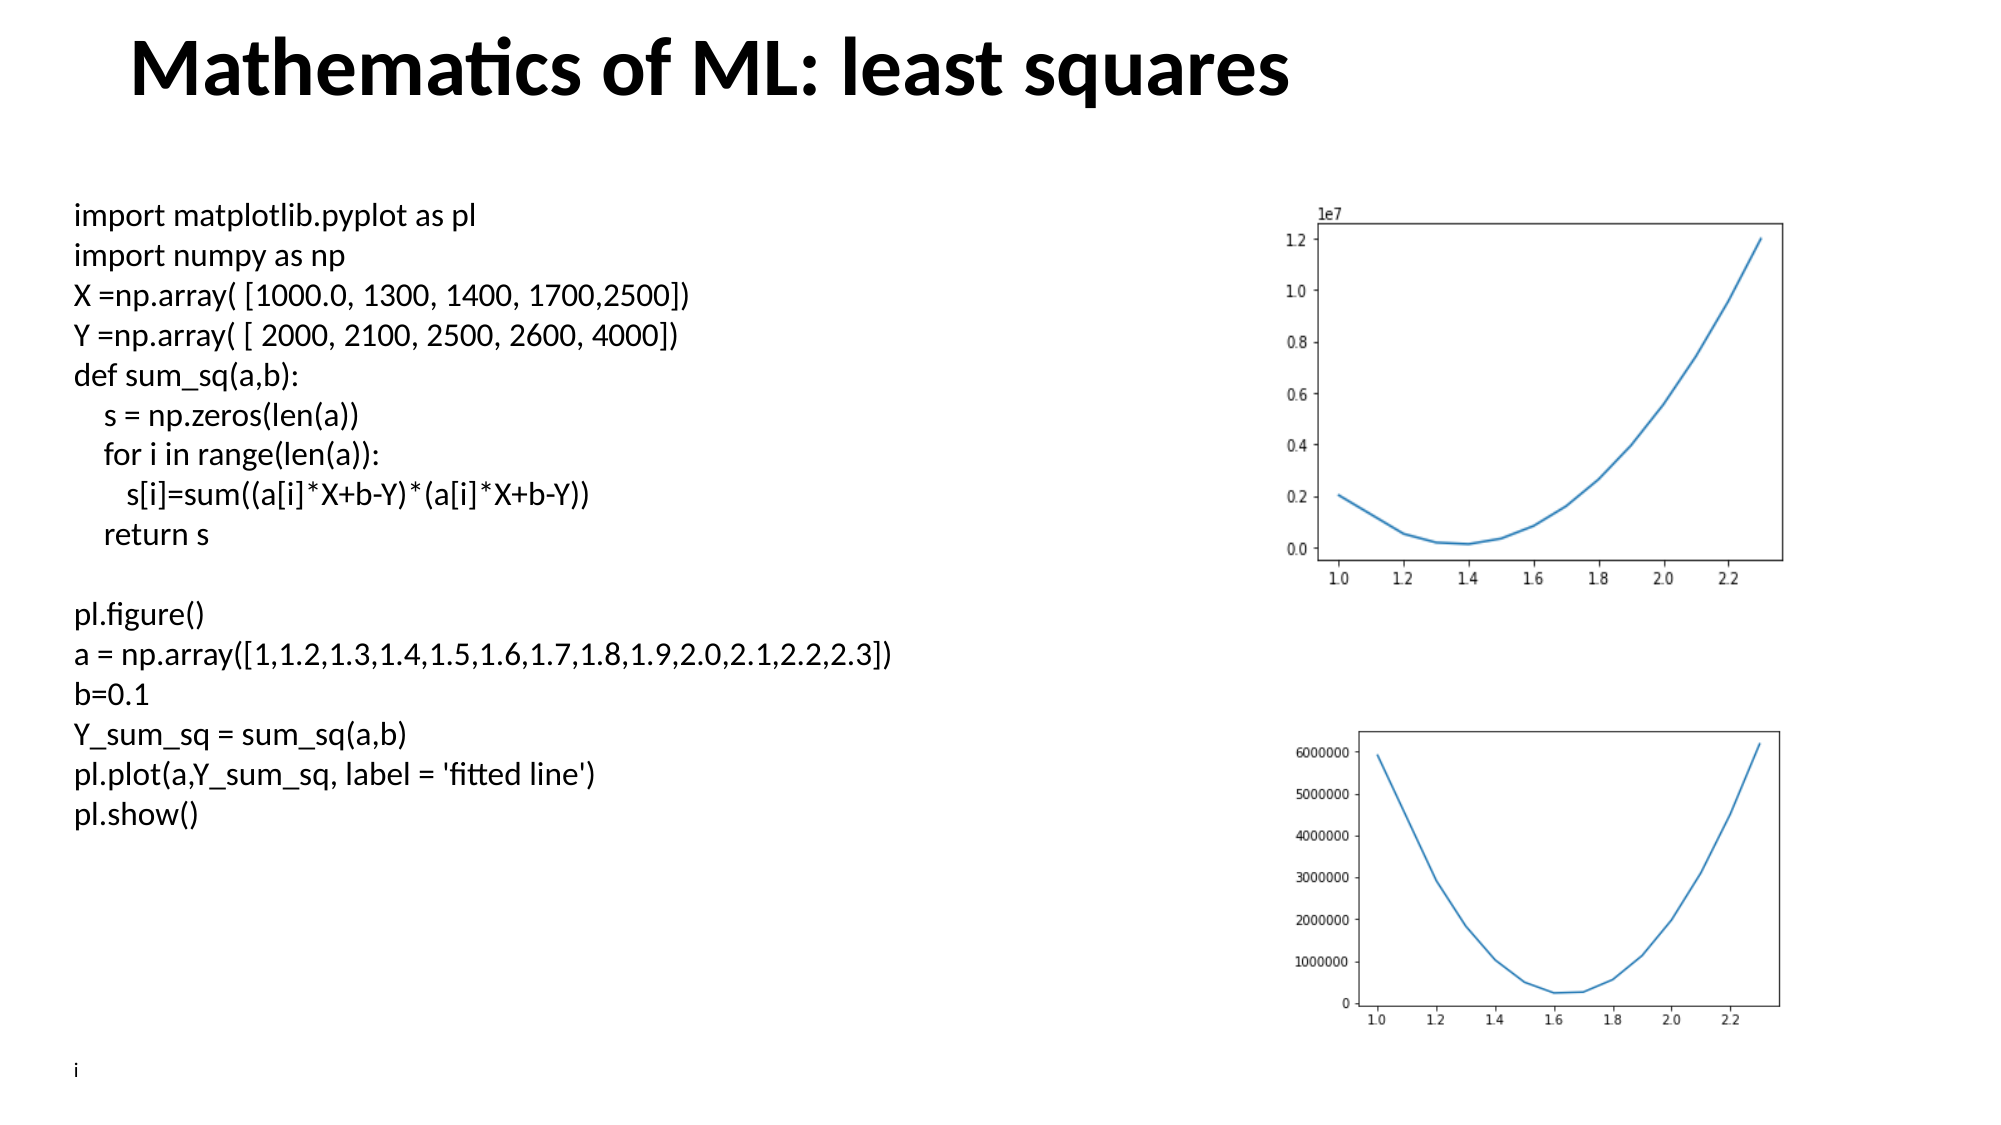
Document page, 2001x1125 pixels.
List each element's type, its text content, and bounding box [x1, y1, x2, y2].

text_box import matplotlib.pyplot as pl import numpy as np X =np.array( [1000.0, 1300, 1400, 1700,2500]) Y =np.array( [ 2000, 2100, 2500, 2600, 4000]) def sum_sq(a,b): s = np.zeros(len(a)) for i in range(len(a)): s[i]=sum((a[i]*X+b-Y)*(a[i]*X+b-Y)) return s pl.figure() a = np.array([1,1.2,1.3,1.4,1.5,1.6,1.7,1.8,1.9,2.0,2.1,2.2,2.3]) b=0.1 Y_sum_sq = sum_sq(a,b) pl.plot(a,Y_sum_sq, label = 'fitted line') pl.show() i [59, 160, 1923, 1090]
picture [1276, 197, 1796, 597]
picture [1287, 711, 1833, 1036]
text_box Mathematics of ML: least squares [114, 4, 1307, 120]
